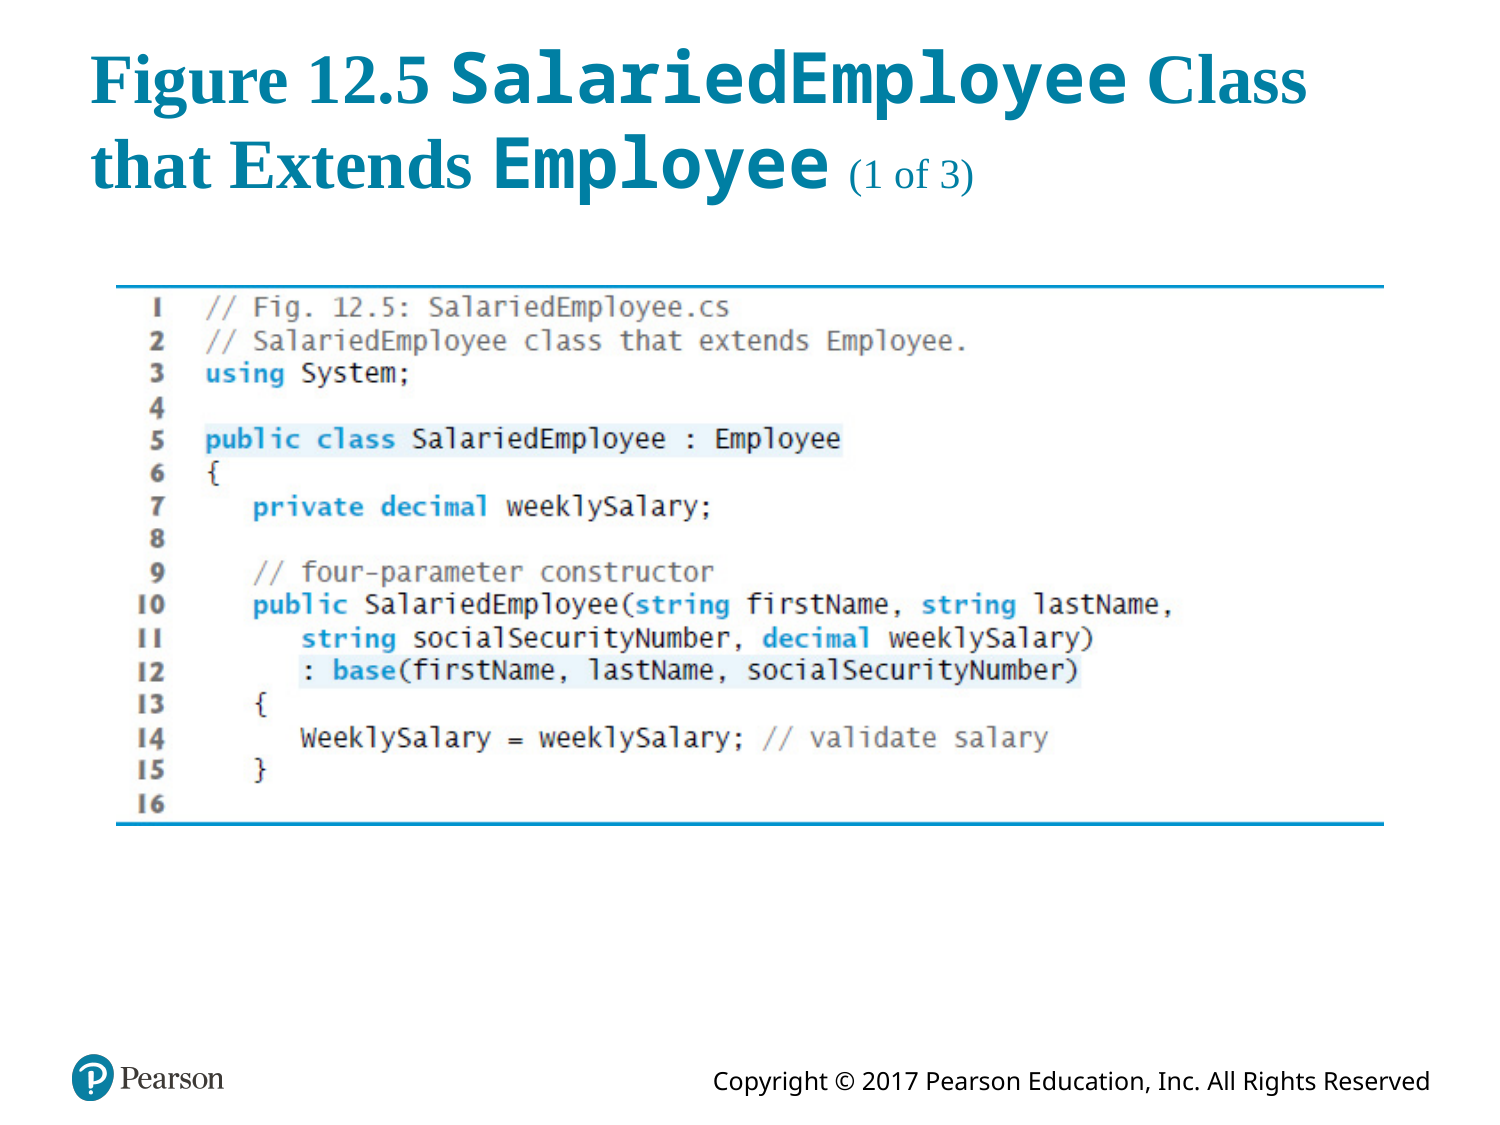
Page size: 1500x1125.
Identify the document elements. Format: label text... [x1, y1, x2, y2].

picture [72, 1087, 83, 1101]
picture [72, 1054, 88, 1070]
picture [80, 1063, 106, 1088]
title Figure 12.5 SalariedEmployee Class that Extends Employee (1 of 3) [75, 42, 1425, 218]
picture [98, 1054, 224, 1101]
picture [116, 288, 1384, 822]
